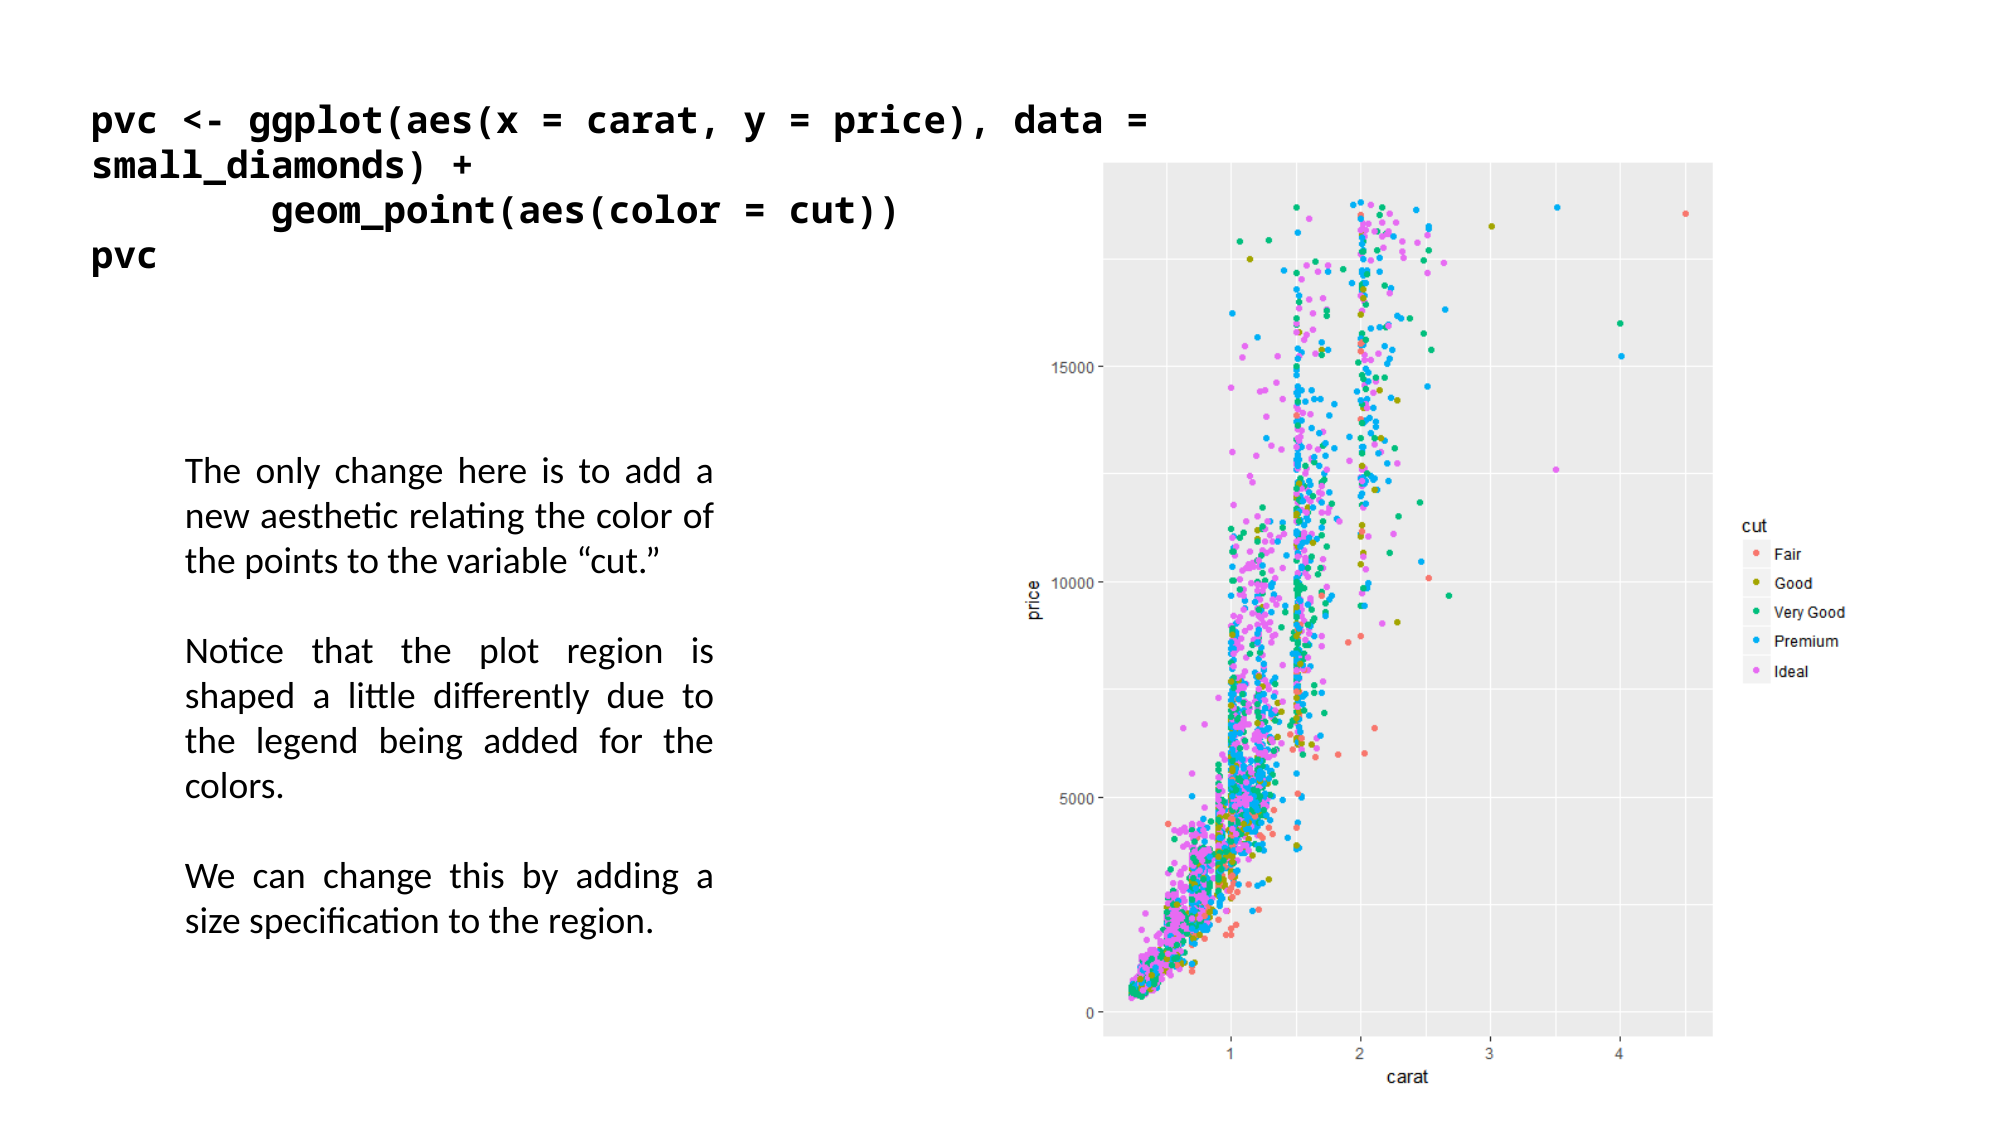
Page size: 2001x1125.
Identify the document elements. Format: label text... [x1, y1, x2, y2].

text_box The only change here is to add a new aesthetic relating the color of the points to the variable “cut.” Notice that the plot region is shaped a little differently due to the legend being added for the colors. We can change this by adding a size specification to the region. [170, 438, 730, 949]
picture [1014, 154, 1864, 1092]
text_box pvc <- ggplot(aes(x = carat, y = price), data = small_diamonds) + geom_point(aes(color = cut)) pvc [76, 88, 1514, 284]
